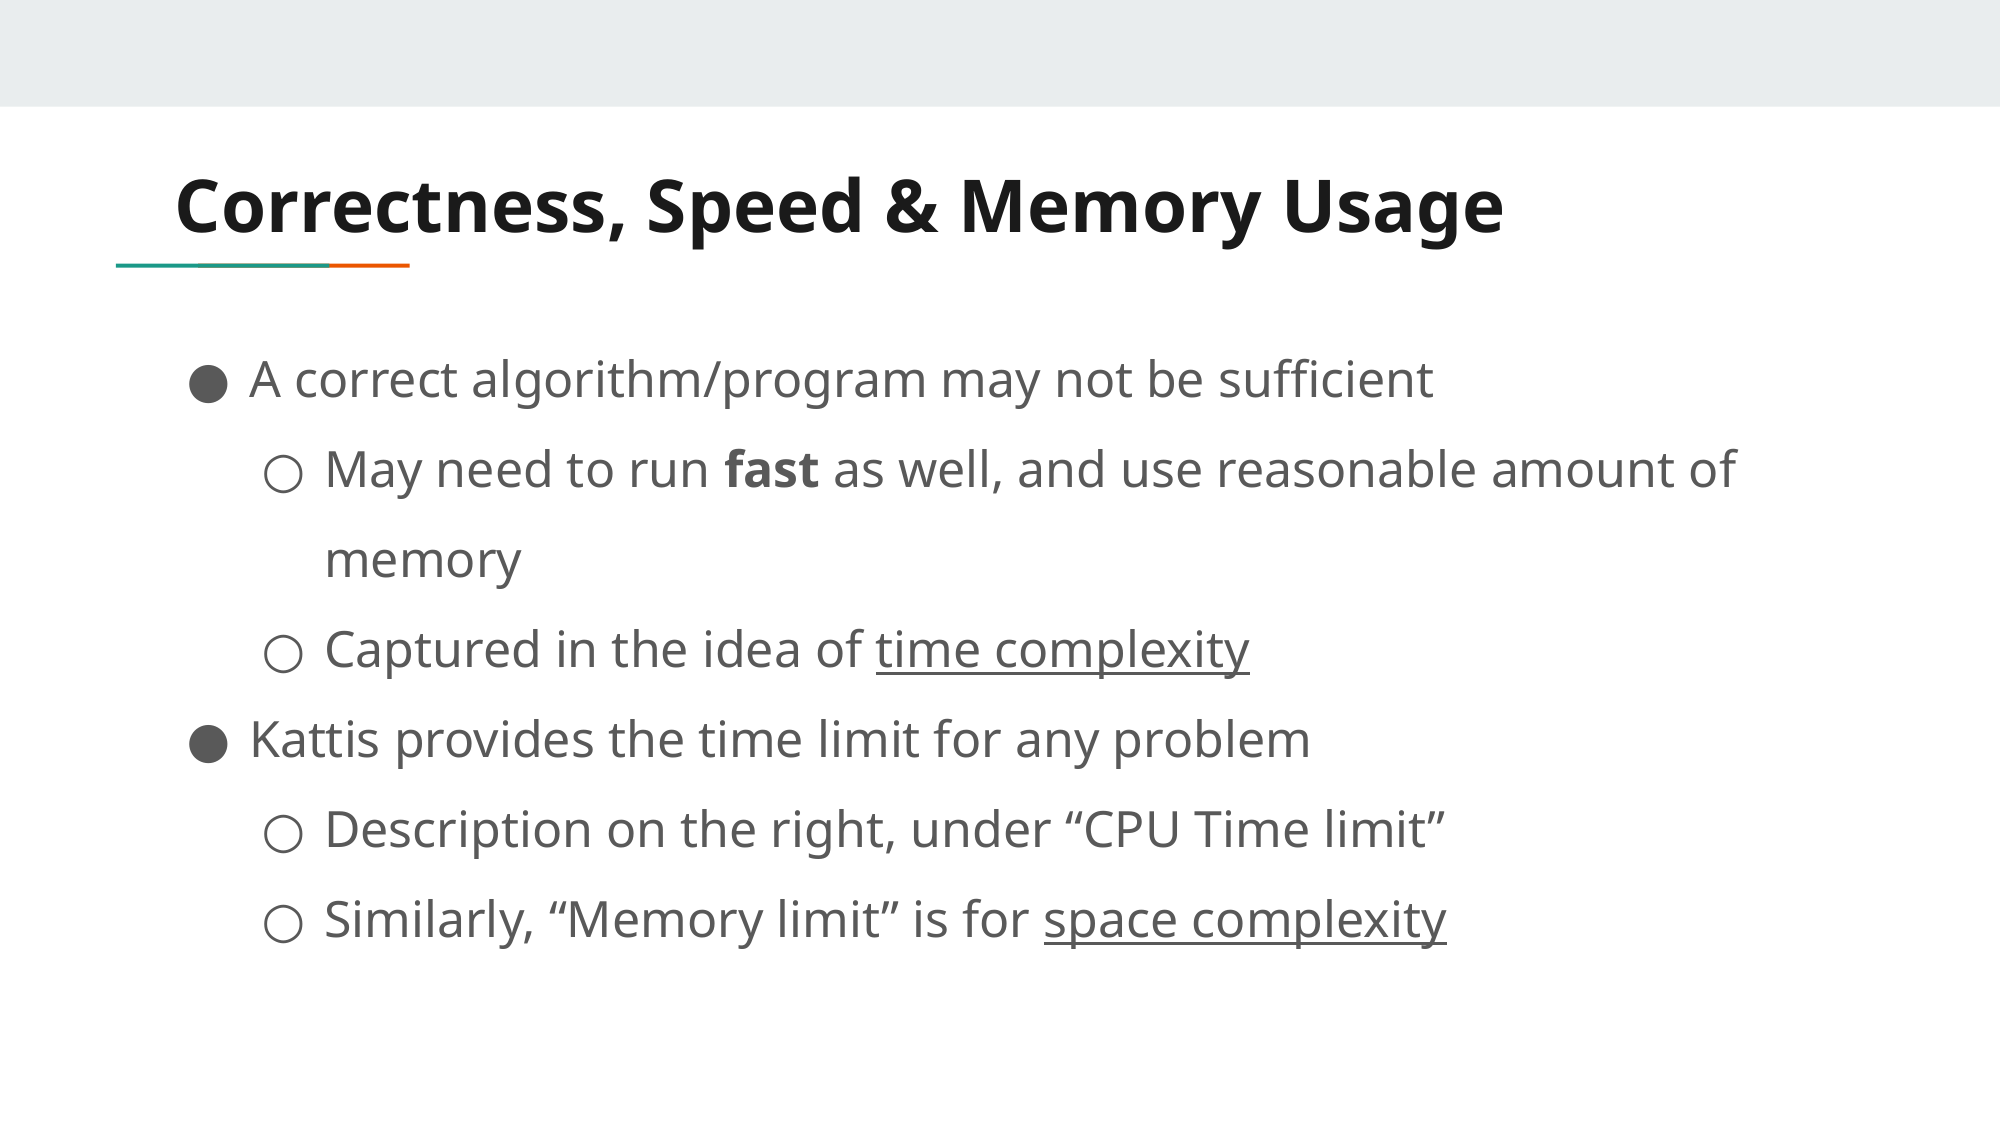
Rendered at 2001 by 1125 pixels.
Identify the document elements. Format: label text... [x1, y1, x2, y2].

list A correct algorithm/program may not be sufficient May need to run fast as well, and use reasonable amount of memory Captured in the idea of time complexity Kattis provides the time limit for any problem Description on the right, under “CPU Time limit” Similarly, “Memory limit” is for space complexity [159, 310, 1841, 805]
title Correctness, Speed & Memory Usage [159, 150, 1842, 268]
